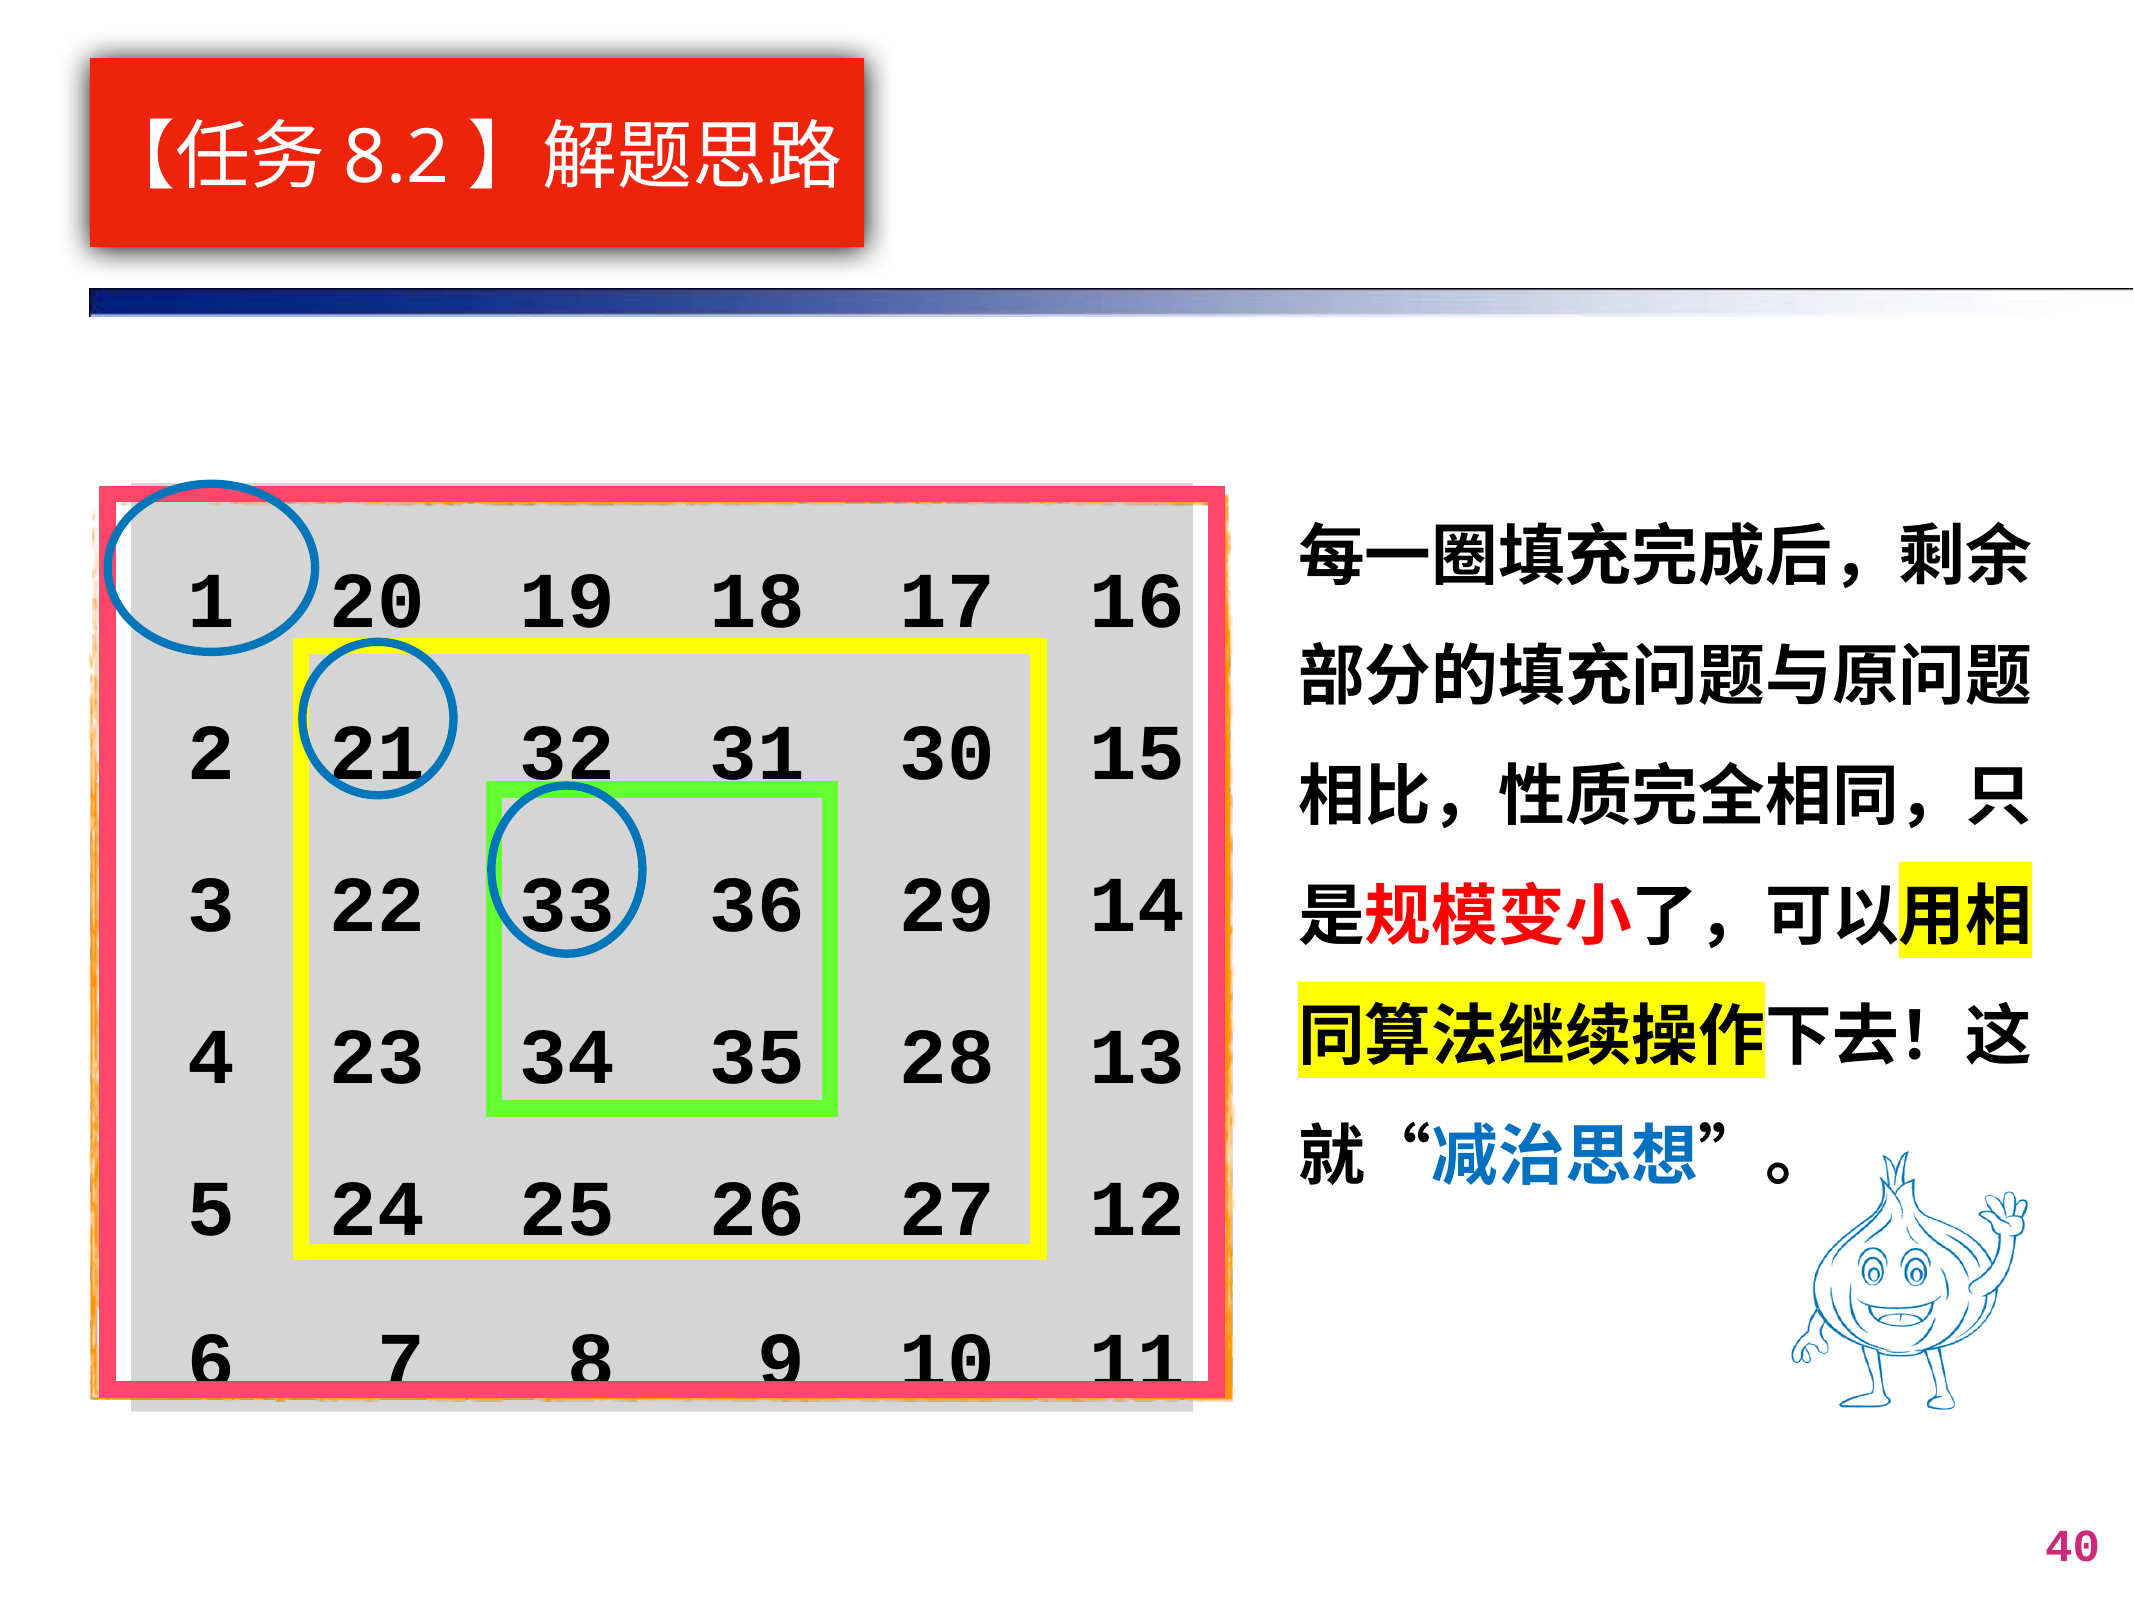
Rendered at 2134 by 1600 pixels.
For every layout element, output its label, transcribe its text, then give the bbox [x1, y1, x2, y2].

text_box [89, 490, 1235, 1404]
title 【任务8.2】解题思路 [89, 57, 865, 248]
text_box 每一圈填充完成后，剩余部分的填充问题与原问题相比，性质完全相同，只是规模变小了，可以用相同算法继续操作下去！这就“减治思想”。 [1289, 464, 2068, 1201]
slide_number 40 [2031, 1504, 2112, 1582]
text_box [172, 483, 251, 490]
picture [1751, 1131, 2068, 1419]
picture [89, 288, 2134, 317]
